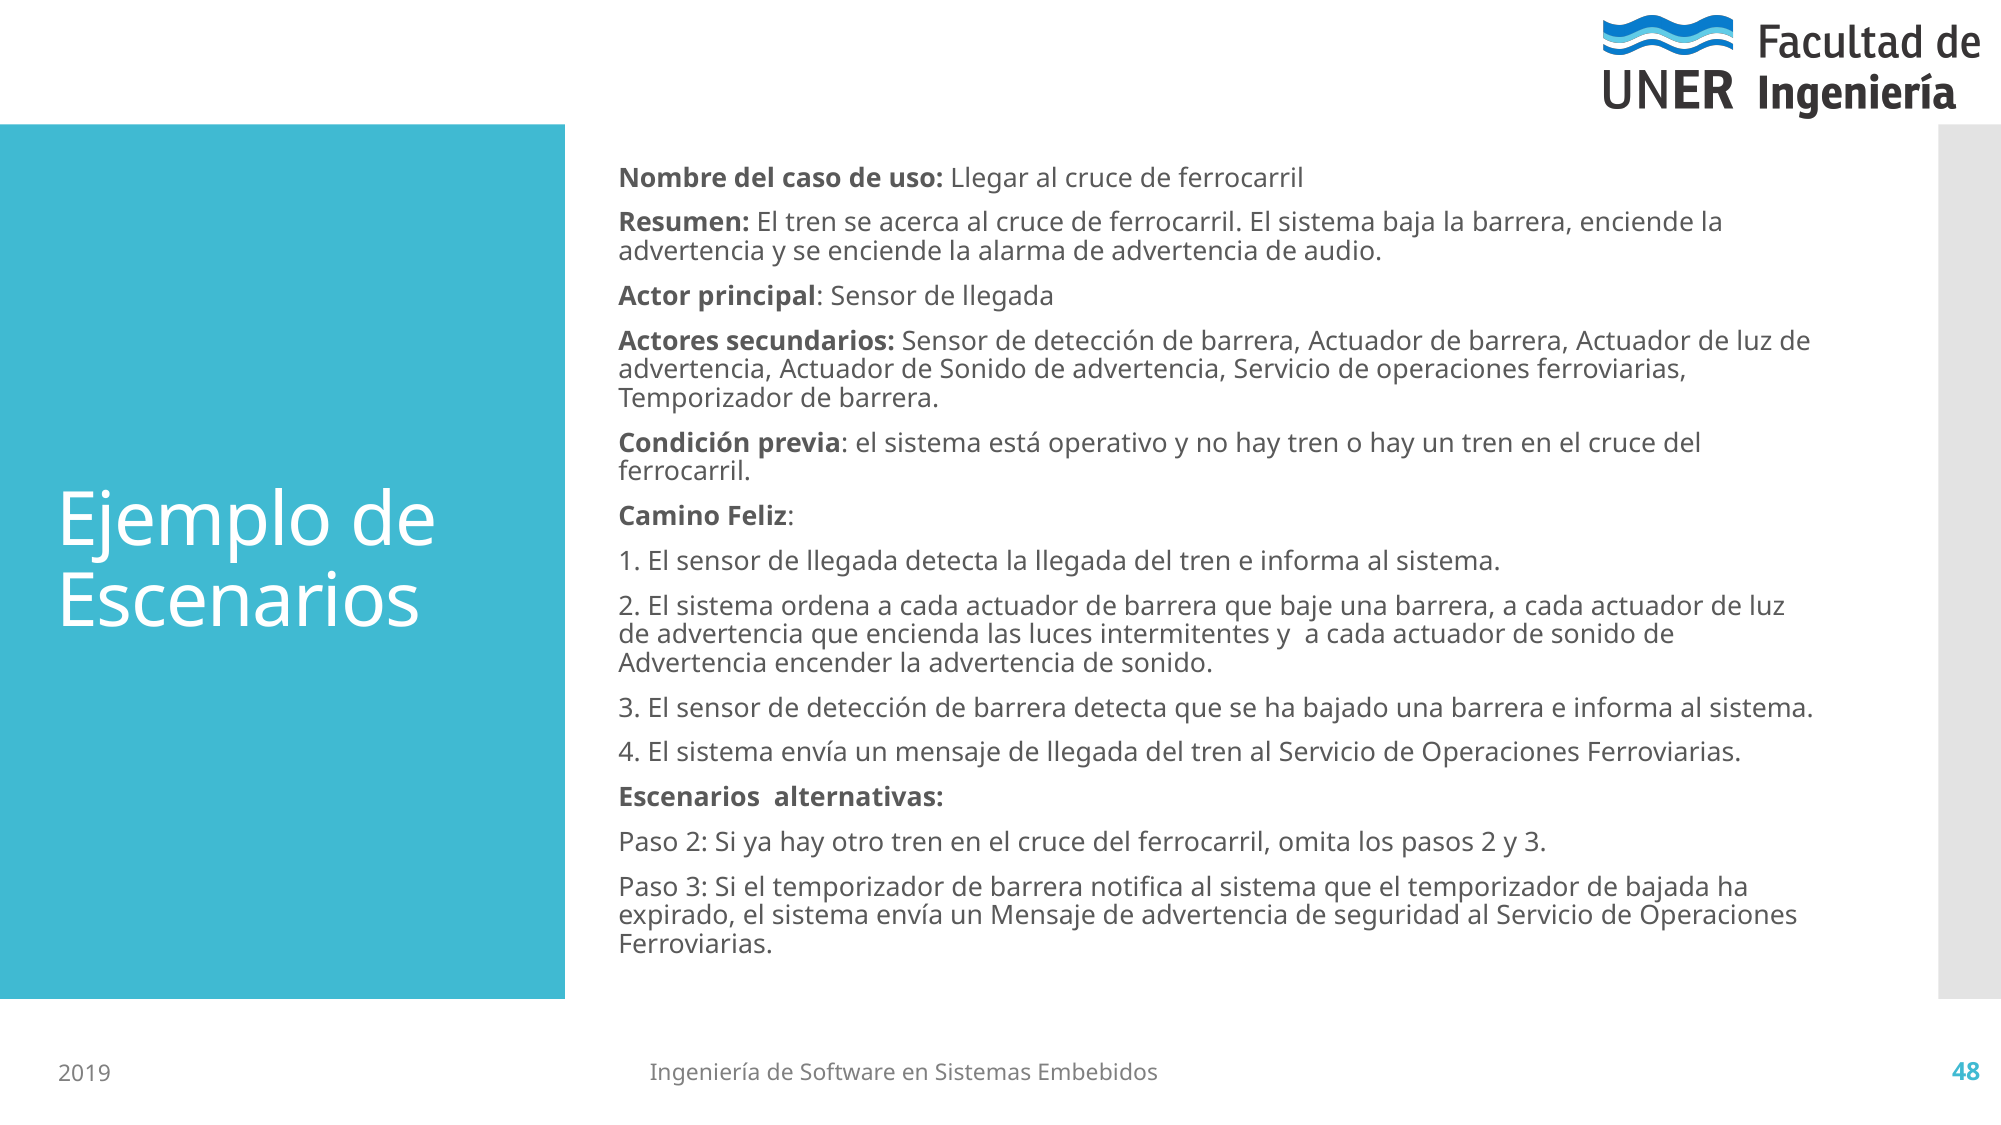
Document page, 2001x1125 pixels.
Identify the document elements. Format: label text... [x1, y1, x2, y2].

slide_number 2019 [43, 1042, 493, 1103]
list Nombre del caso de uso: Llegar al cruce de ferrocarril Resumen: El tren se acerca al cruce de ferrocarril. El sistema baja la barrera, enciende la advertencia y se enciende la alarma de advertencia de audio. Actor principal: Sensor de llegada Actores secundarios: Sensor de detección de barrera, Actuador de barrera, Actuador de luz de advertencia, Actuador de Sonido de advertencia, Servicio de operaciones ferroviarias, Temporizador de barrera. Condición previa: el sistema está operativo y no hay tren o hay un tren en el cruce del ferrocarril. Camino Feliz: 1. El sensor de llegada detecta la llegada del tren e informa al sistema. 2. El sistema ordena a cada actuador de barrera que baje una barrera, a cada actuador de luz de advertencia que encienda las luces intermitentes y a cada actuador de sonido de Advertencia encender la advertencia de sonido. 3. El sensor de detección de barrera detecta que se ha bajado una barrera e informa al sistema. 4. El sistema envía un mensaje de llegada del tren al Servicio de Operaciones Ferroviarias. Escenarios alternativas: Paso 2: Si ya hay otro tren en el cruce del ferrocarril, omita los pasos 2 y 3. Paso 3: Si el temporizador de barrera notifica al sistema que el temporizador de bajada ha expirado, el sistema envía un Mensaje de advertencia de seguridad al Servicio de Operaciones Ferroviarias. [603, 141, 1835, 982]
footer Ingeniería de Software en Sistemas Embebidos [634, 1042, 1605, 1103]
picture [1587, 0, 1996, 134]
slide_number 48 [1744, 1042, 1996, 1103]
title Ejemplo de Escenarios [41, 184, 525, 940]
